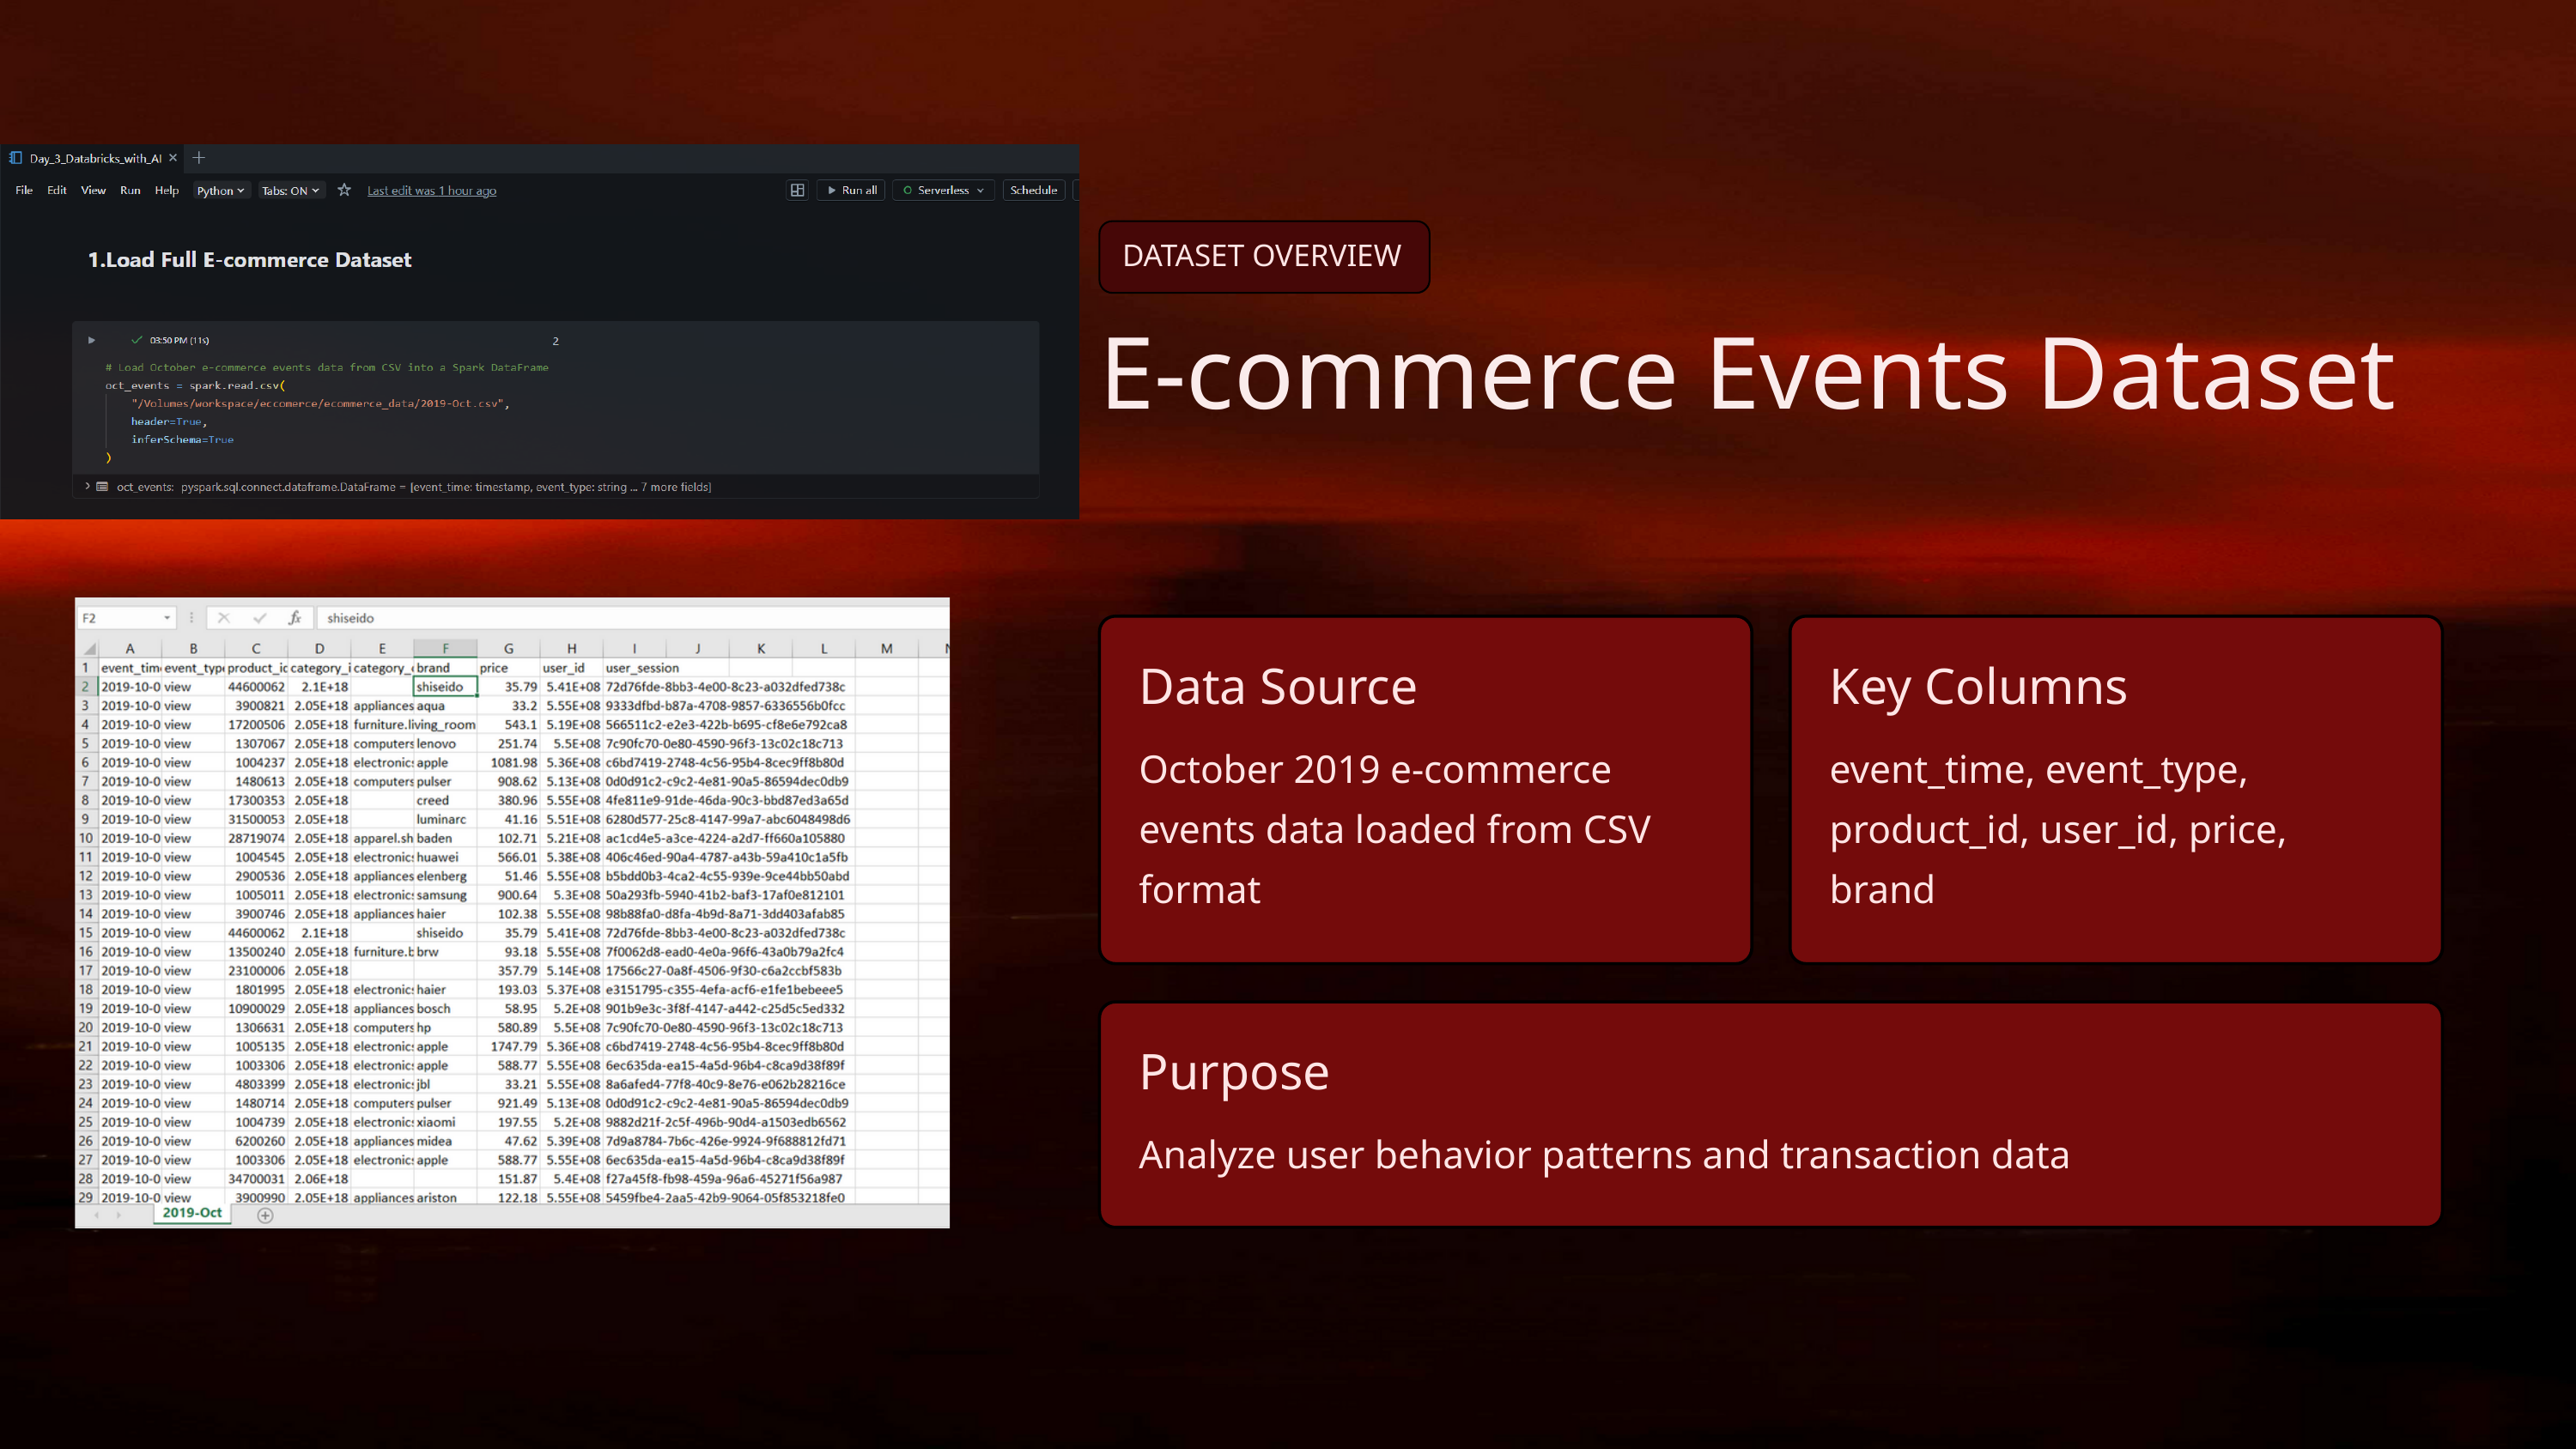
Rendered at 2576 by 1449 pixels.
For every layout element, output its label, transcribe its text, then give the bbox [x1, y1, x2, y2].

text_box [1098, 615, 1753, 965]
text_box [75, 597, 951, 1228]
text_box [0, 144, 1079, 519]
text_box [1789, 615, 2444, 965]
text_box [0, 0, 2576, 1449]
text_box E-commerce Events Dataset [1099, 304, 2443, 430]
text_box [1098, 1001, 2444, 1228]
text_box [1099, 221, 1431, 294]
